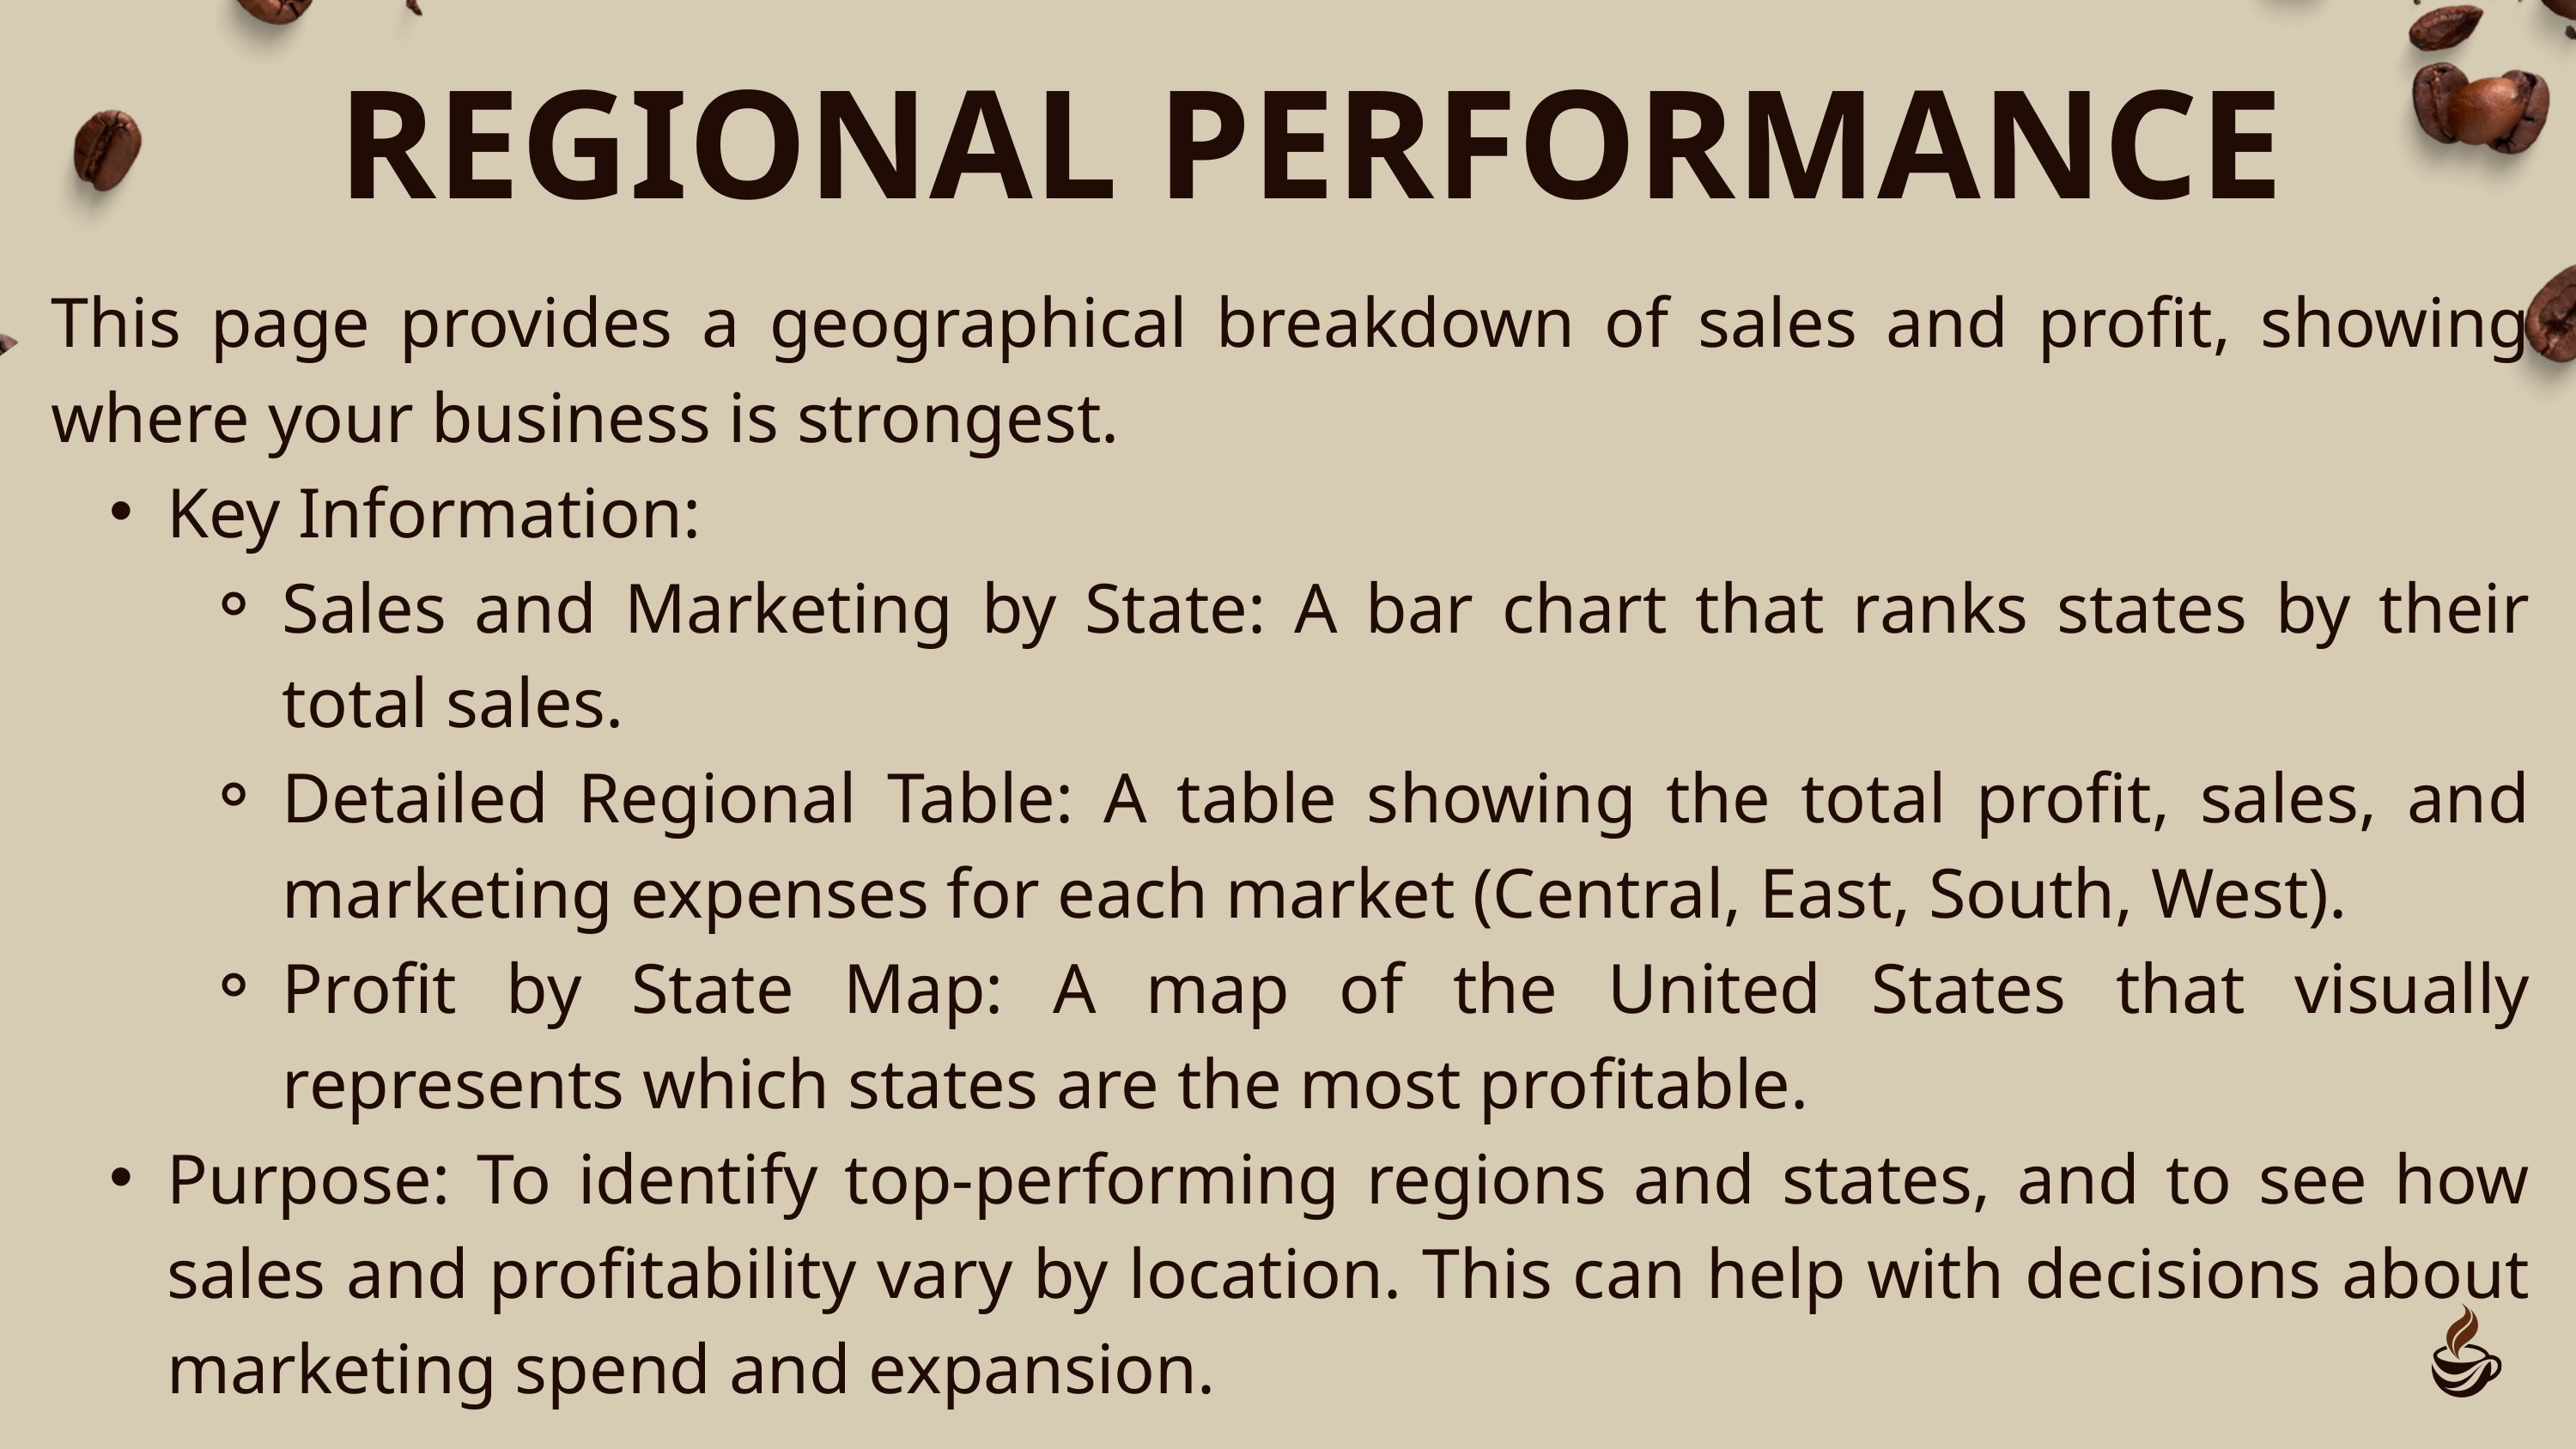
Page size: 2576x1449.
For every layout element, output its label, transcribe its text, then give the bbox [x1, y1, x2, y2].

text_box [2197, 0, 2576, 58]
text_box [2360, 229, 2576, 518]
text_box REGIONAL PERFORMANCE [0, 58, 2576, 229]
text_box [0, 0, 491, 58]
text_box This page provides a geographical breakdown of sales and profit, showing where your business is strongest. Key Information: Sales and Marketing by State: A bar chart that ranks states by their total sales. Detailed Regional Table: A table showing the total profit, sales, and marketing expenses for each market (Central, East, South, West). Profit by State Map: A map of the United States that visually represents which states are the most profitable. Purpose: To identify top-performing regions and states, and to see how sales and profitability vary by location. This can help with decisions about marketing spend and expansion. [51, 265, 2531, 1449]
text_box [0, 229, 179, 356]
